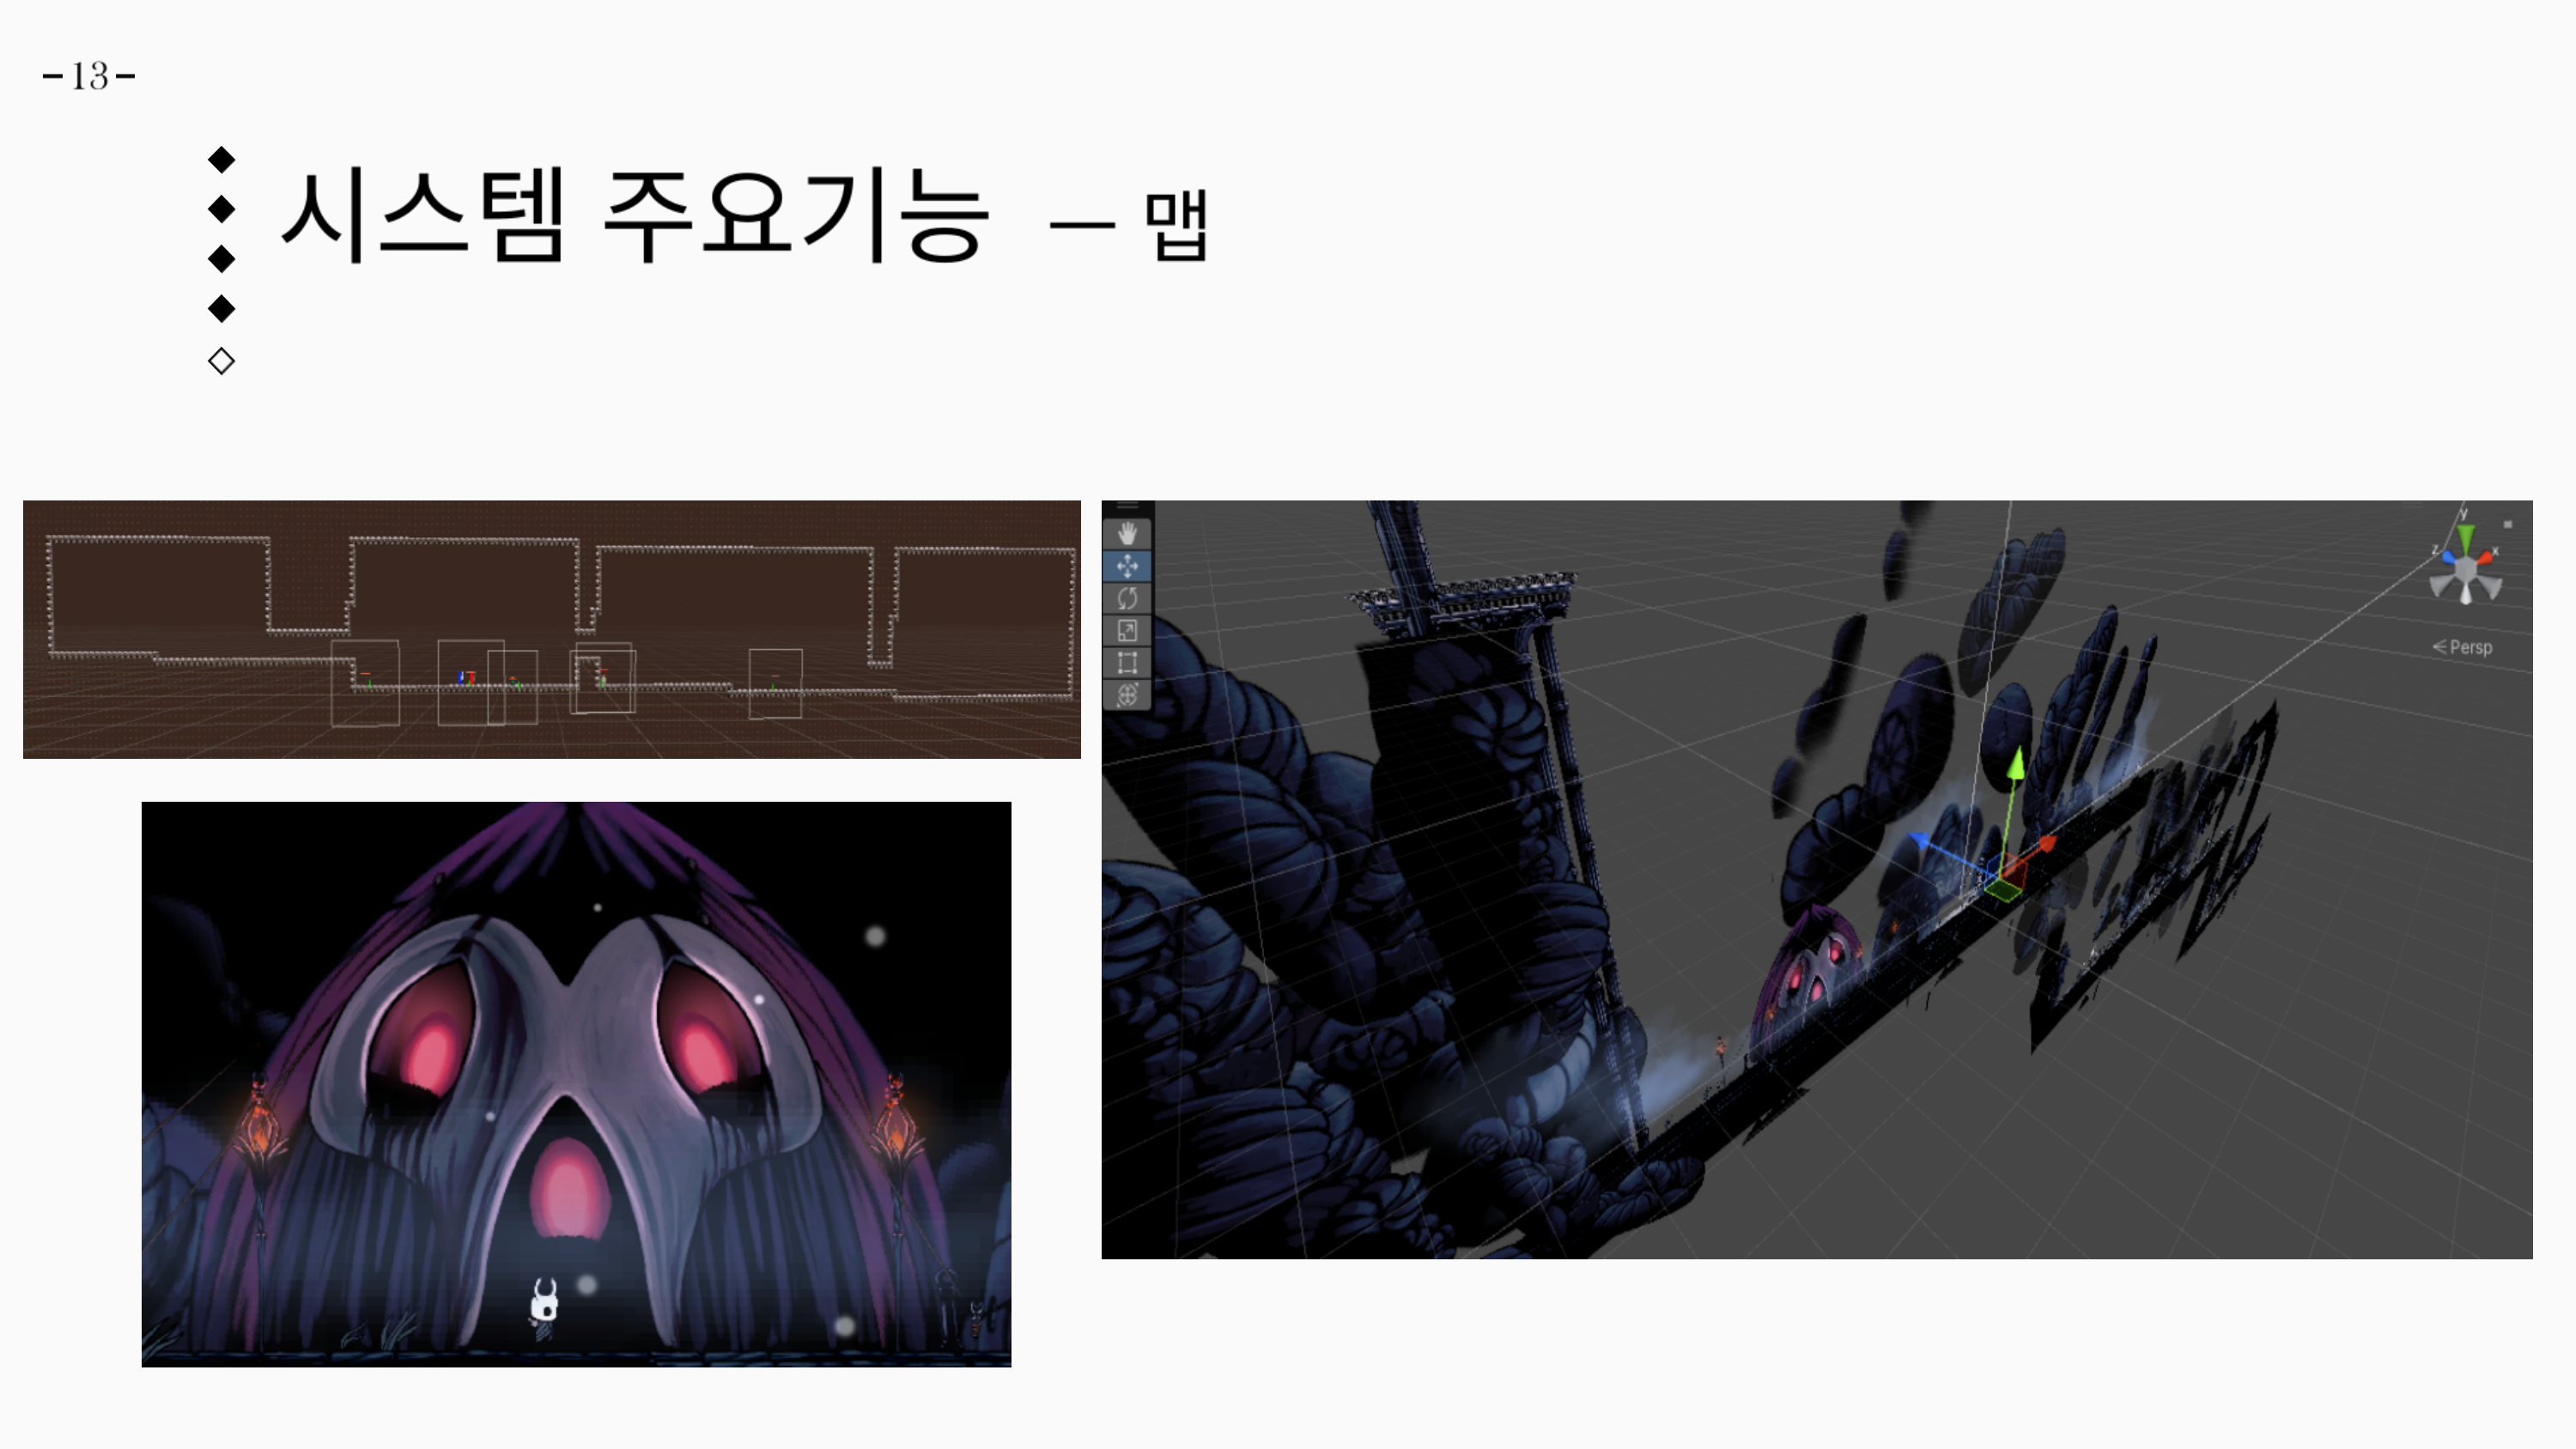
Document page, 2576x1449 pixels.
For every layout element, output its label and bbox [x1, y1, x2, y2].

text_box [23, 500, 1081, 759]
text_box [43, 69, 58, 84]
text_box [210, 298, 232, 319]
picture [63, 42, 131, 107]
text_box [210, 149, 232, 171]
picture [260, 131, 1255, 313]
text_box [1102, 500, 2533, 1260]
text_box [210, 248, 232, 270]
text_box [141, 802, 1012, 1367]
text_box [210, 198, 232, 220]
text_box [210, 350, 232, 372]
